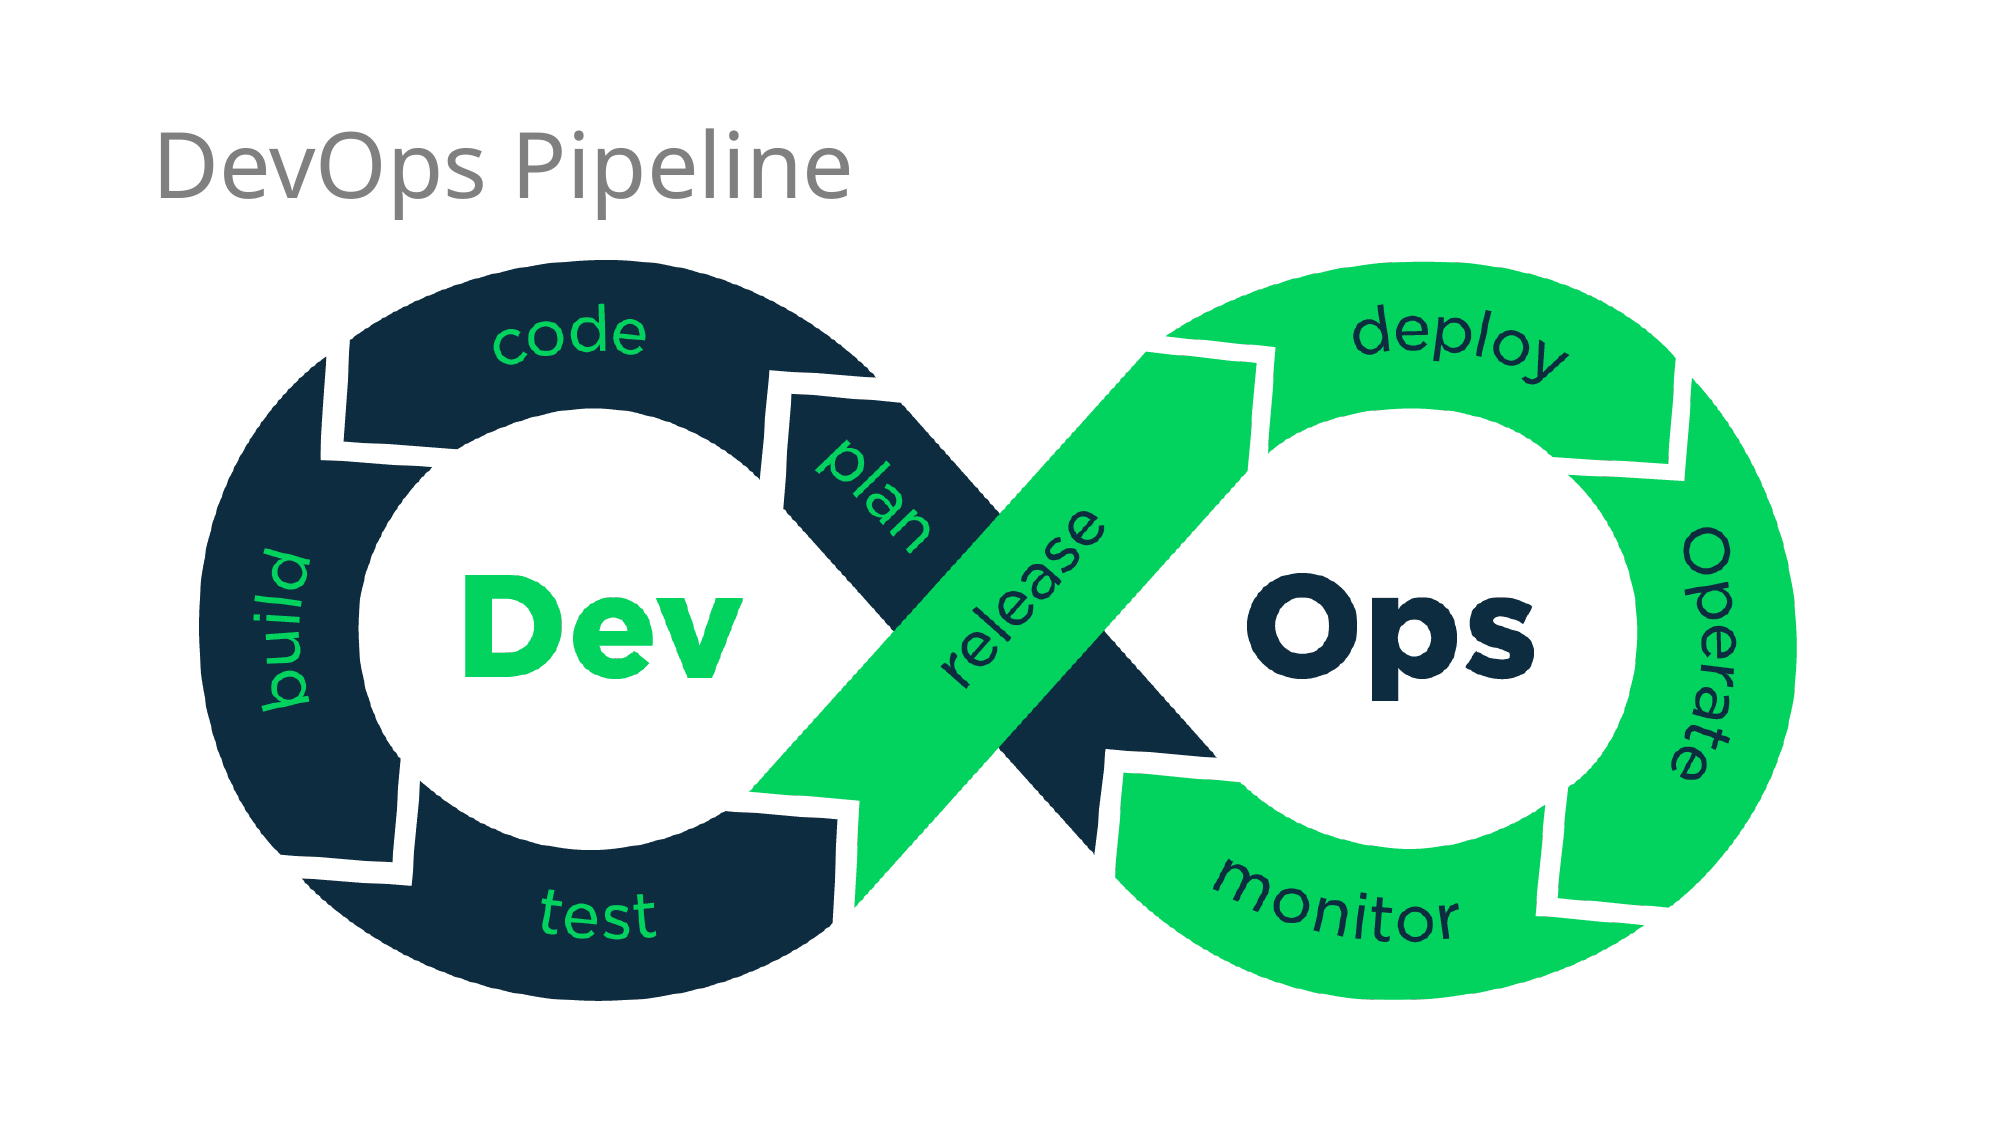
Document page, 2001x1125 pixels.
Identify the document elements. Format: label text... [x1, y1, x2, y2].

title DevOps Pipeline [137, 59, 1863, 278]
picture [162, 191, 1838, 1054]
